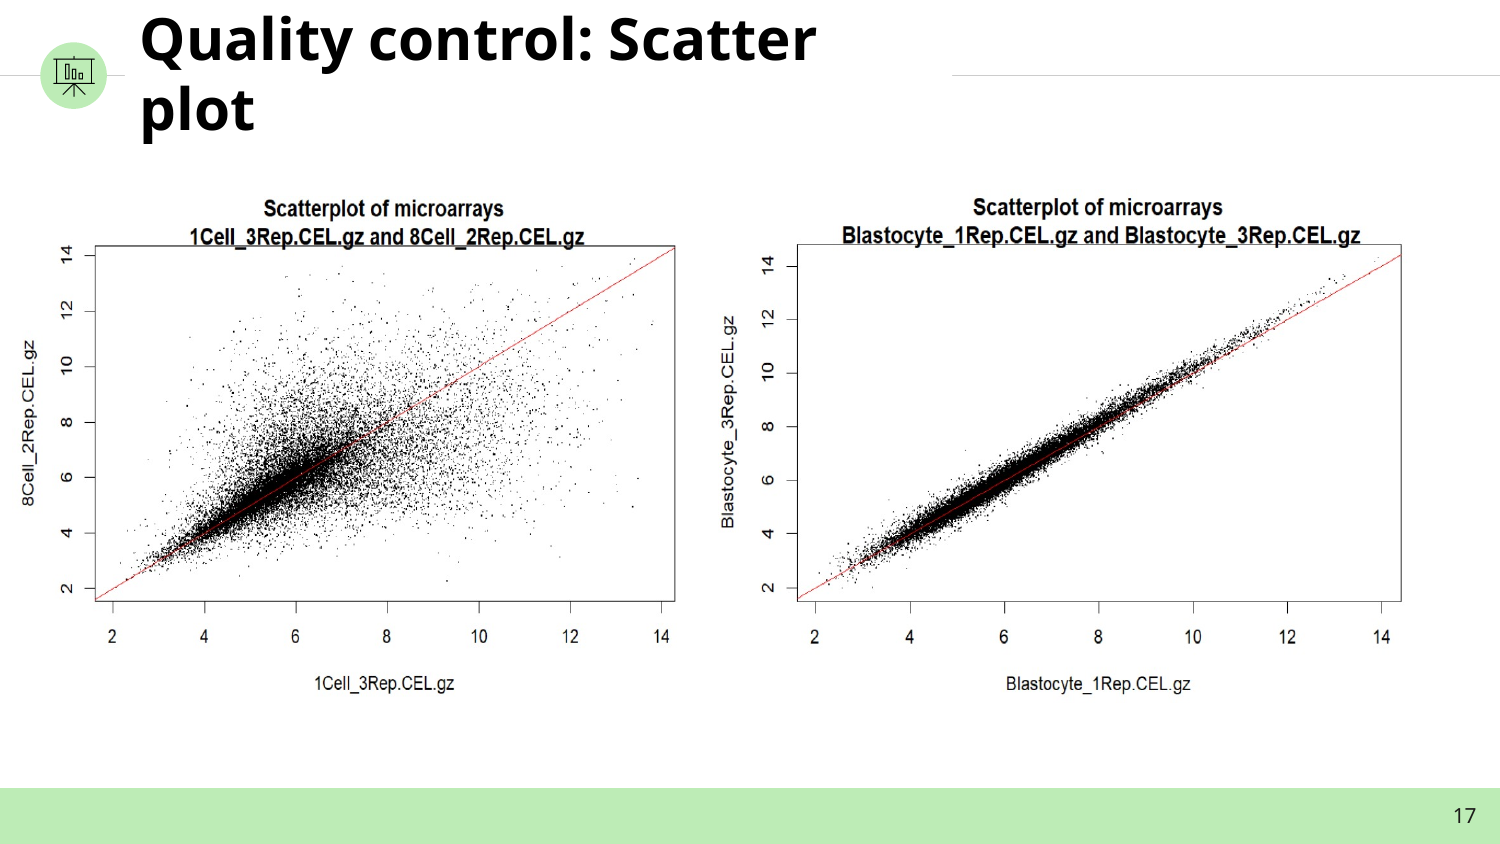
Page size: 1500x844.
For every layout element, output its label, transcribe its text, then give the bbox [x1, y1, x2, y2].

picture [11, 189, 1448, 703]
picture [46, 48, 101, 103]
title Quality control: Scatter plot [124, 35, 953, 110]
slide_number 17 [1401, 787, 1492, 844]
